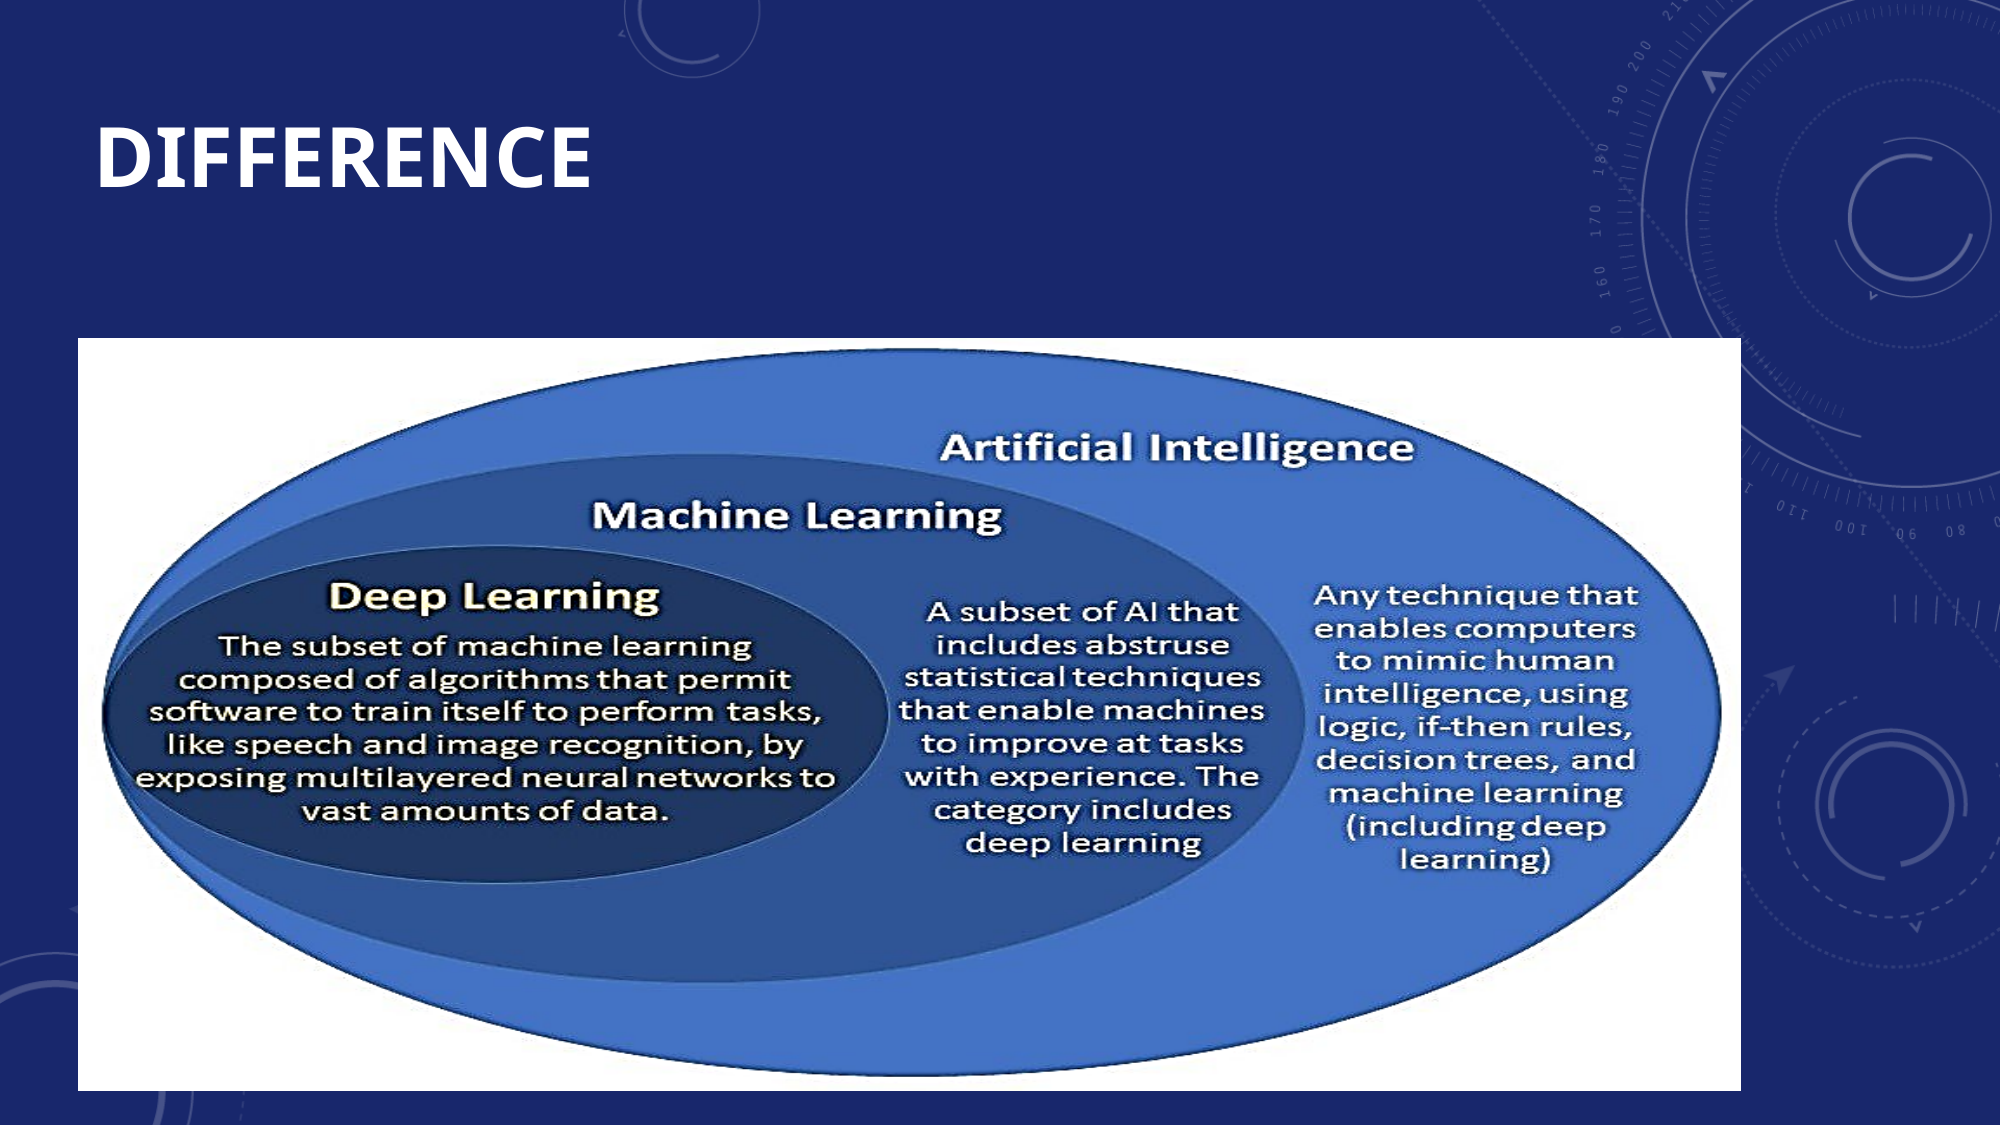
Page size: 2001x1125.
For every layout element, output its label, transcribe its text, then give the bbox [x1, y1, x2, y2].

picture [0, 0, 2000, 1125]
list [78, 338, 1741, 1091]
title Difference [78, 34, 1741, 274]
